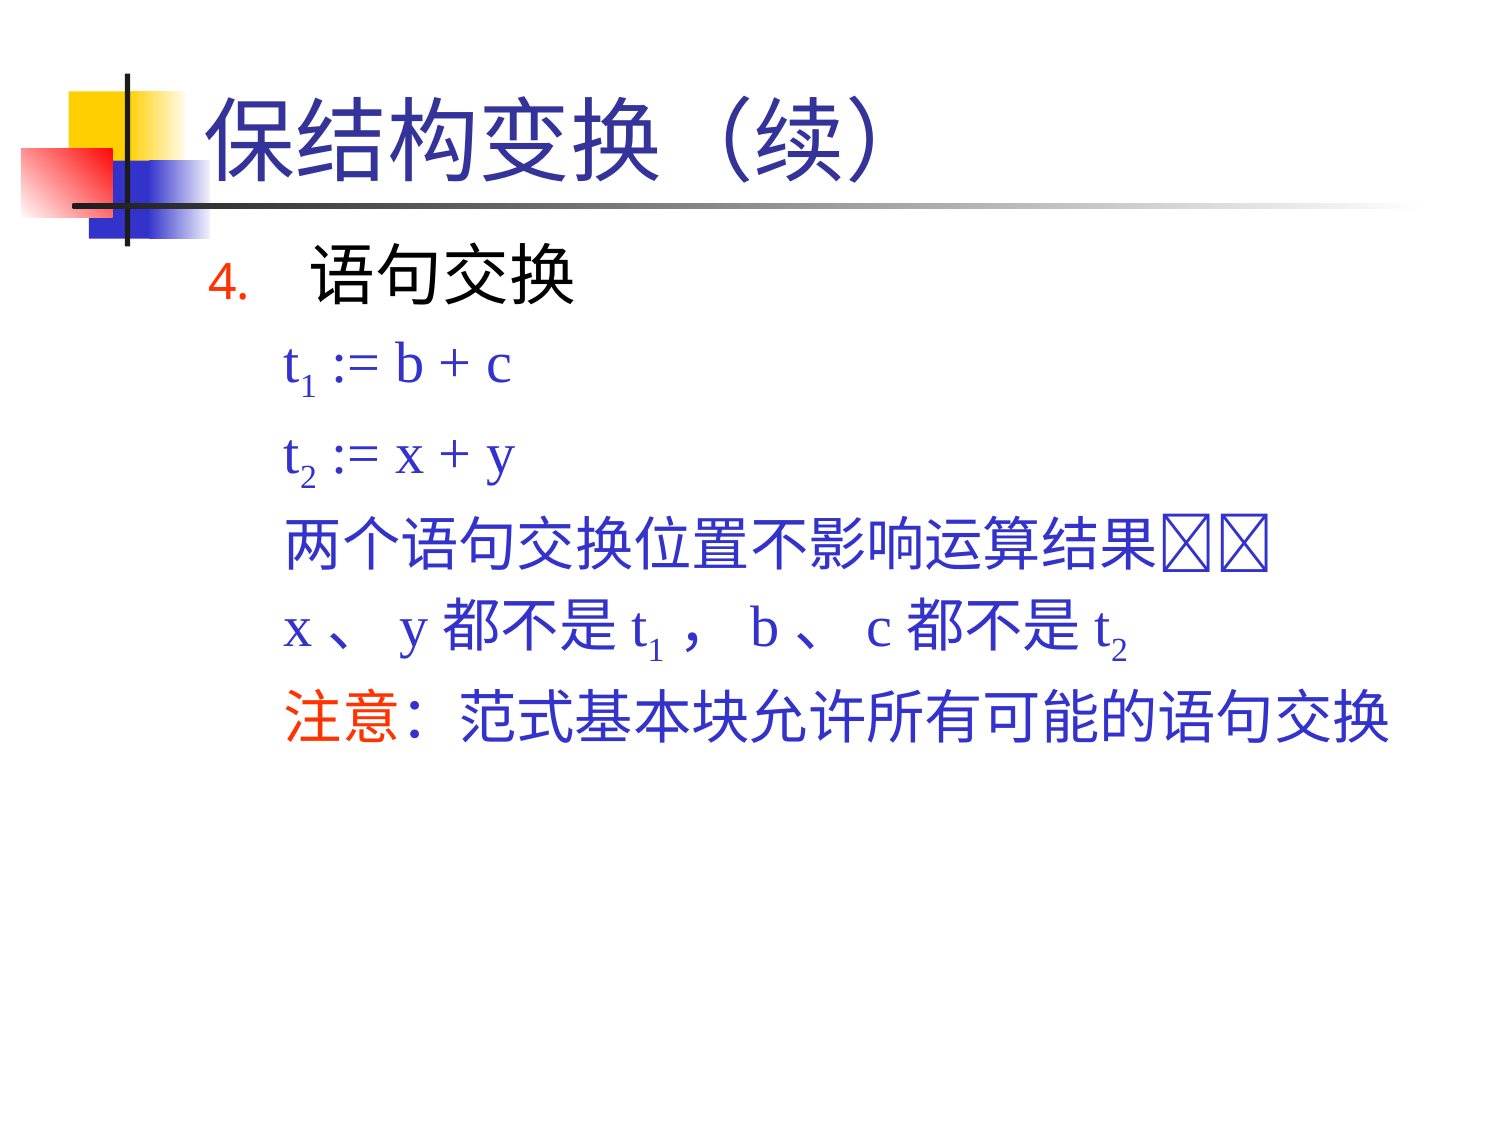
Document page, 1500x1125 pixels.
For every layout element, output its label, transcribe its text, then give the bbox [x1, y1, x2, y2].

list 语句交换 t1 := b + c t2 := x + y 两个语句交换位置不影响运算结果 x、y都不是t1，b、c都不是t2 注意：范式基本块允许所有可能的语句交换 [193, 224, 1469, 1063]
title 保结构变换（续） [188, 12, 1468, 200]
